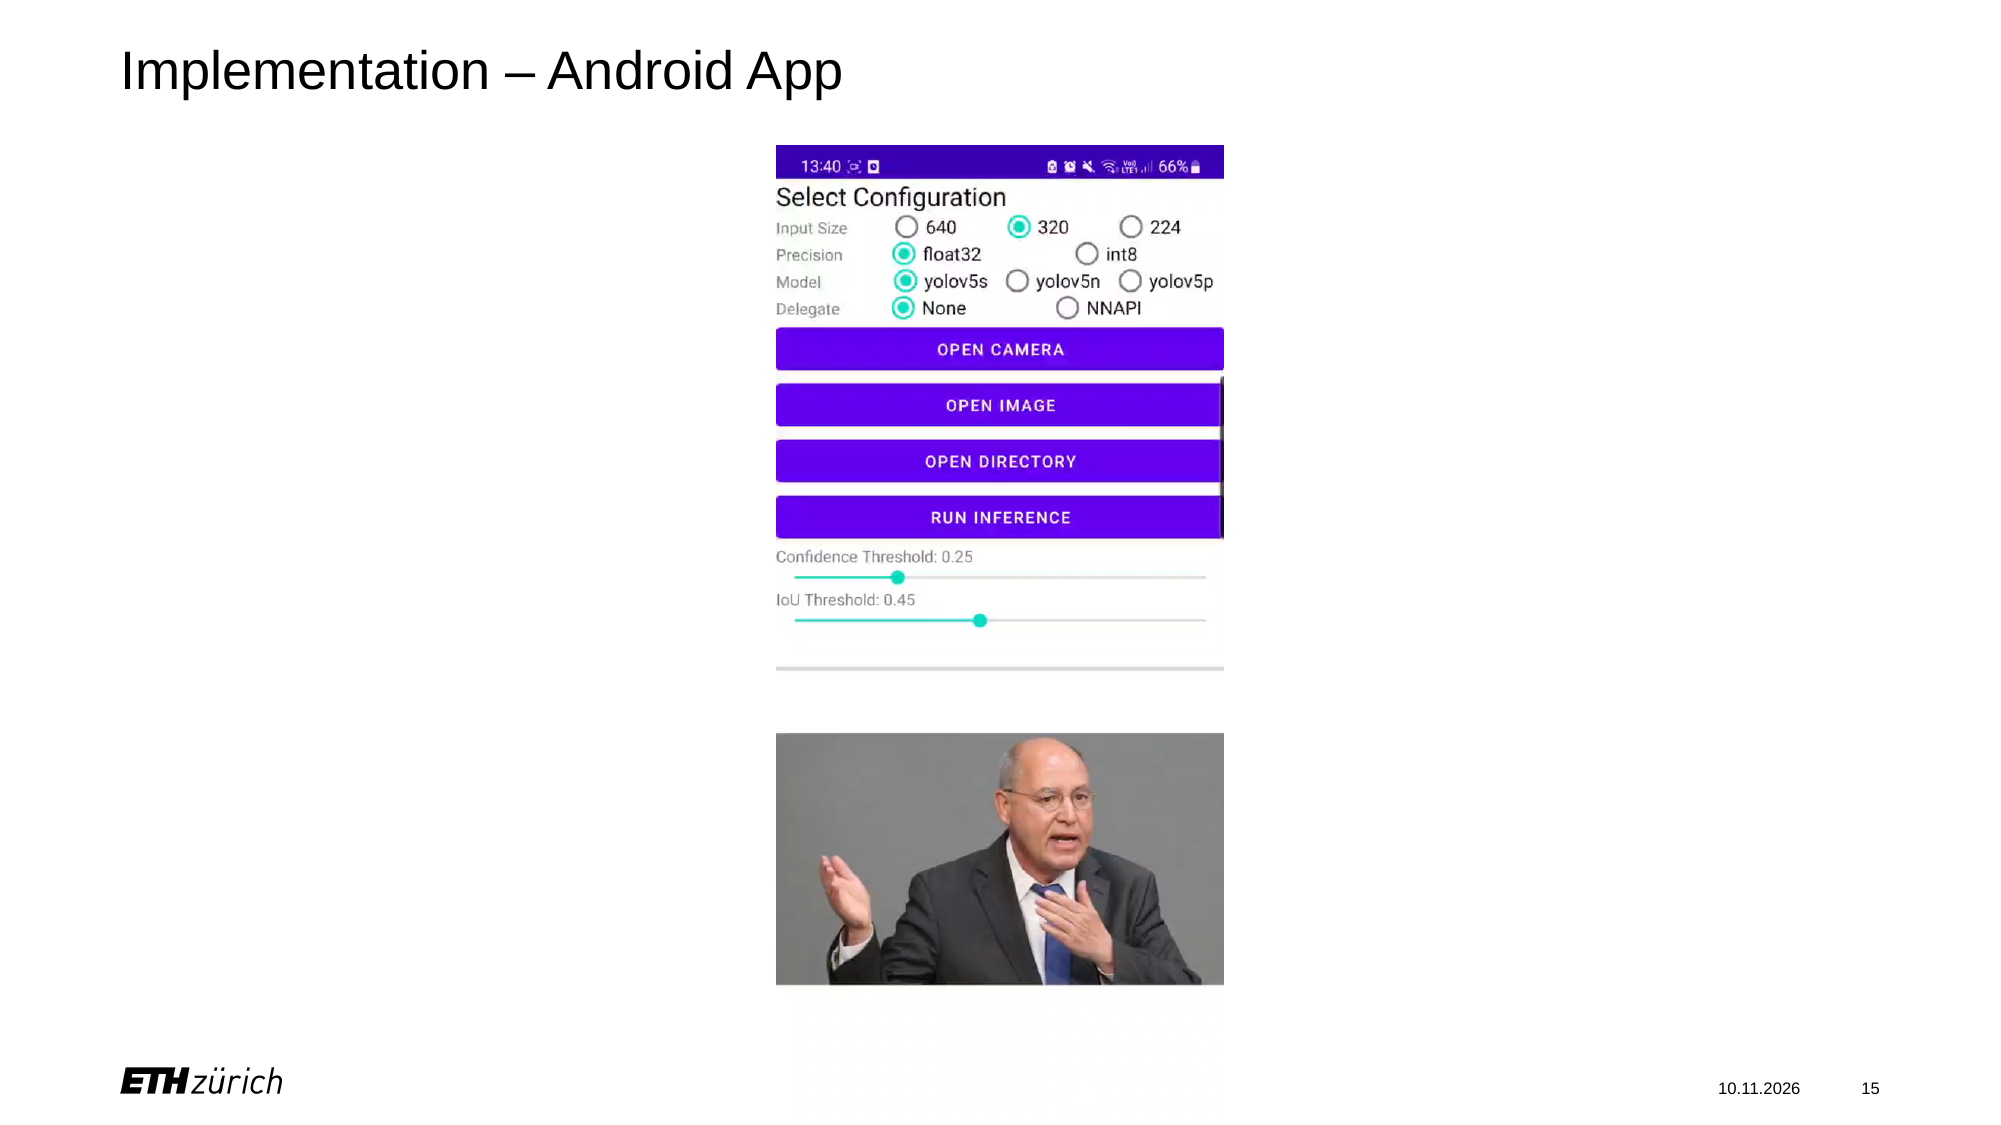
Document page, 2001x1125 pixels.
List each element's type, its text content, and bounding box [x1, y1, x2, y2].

slide_number 15 [1827, 1069, 1880, 1106]
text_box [775, 144, 1225, 1116]
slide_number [1718, 1069, 1819, 1106]
picture [120, 1067, 282, 1094]
title Implementation – Android App [120, 42, 1880, 191]
